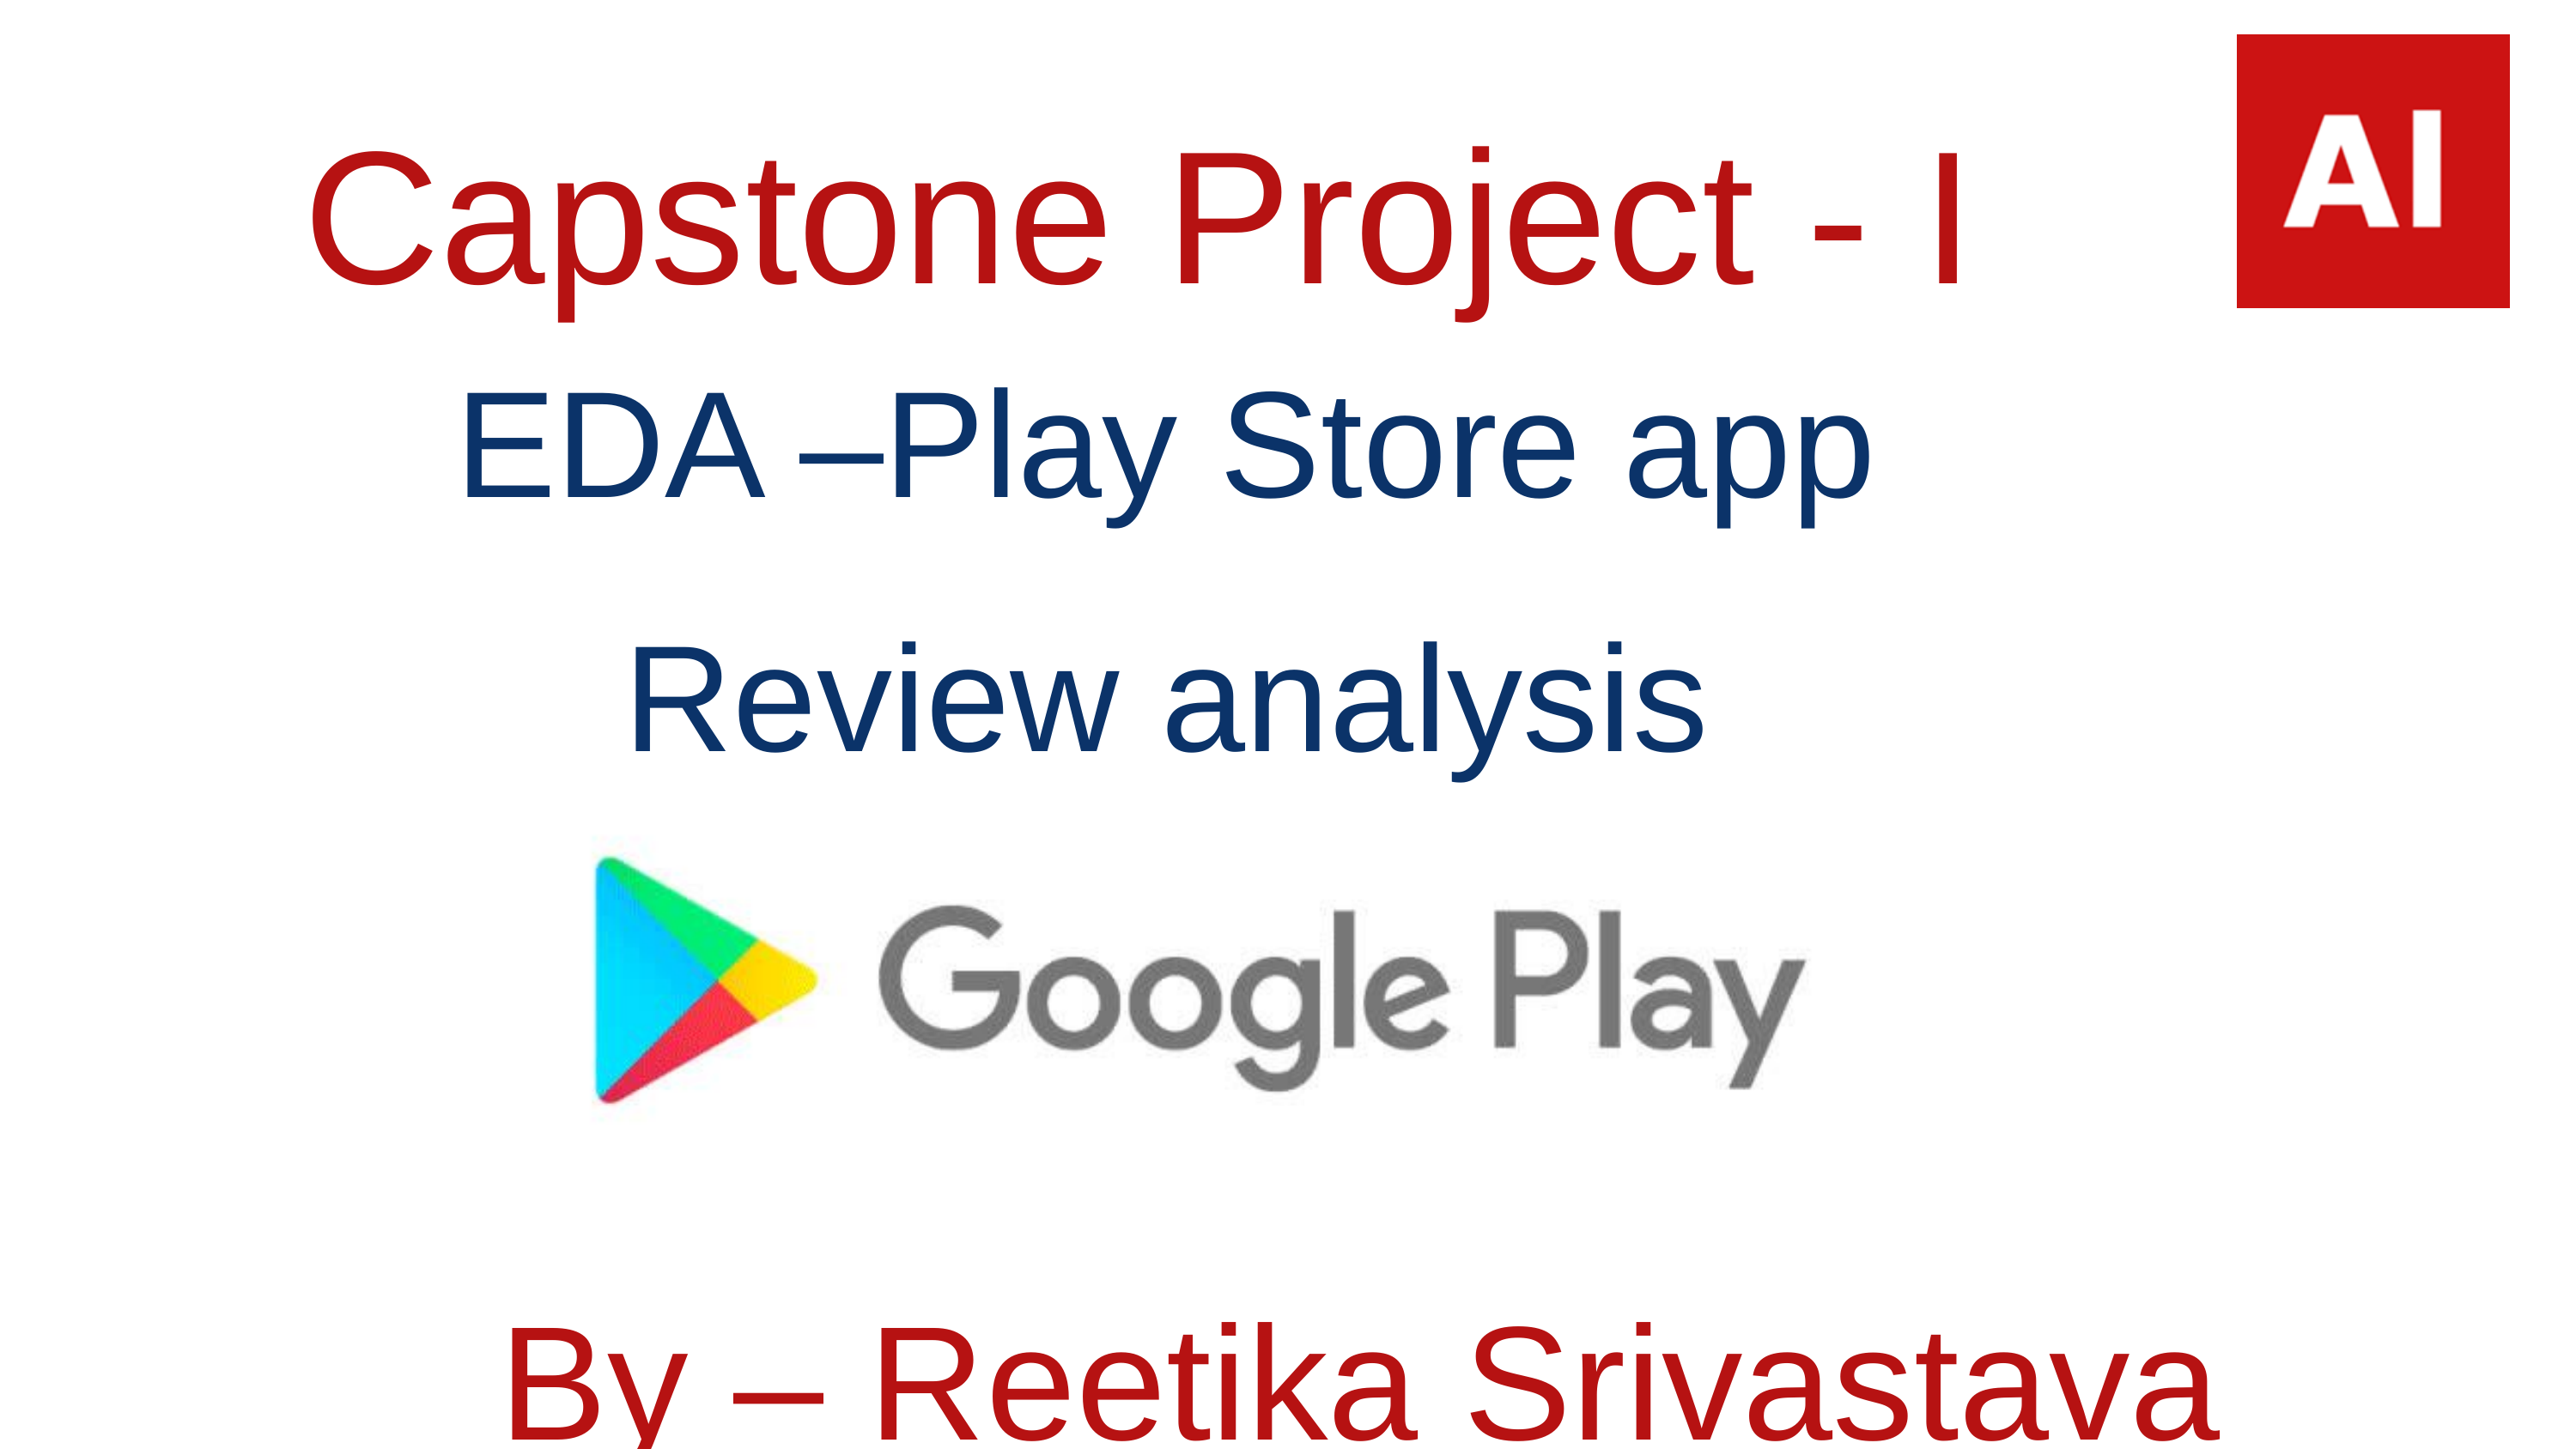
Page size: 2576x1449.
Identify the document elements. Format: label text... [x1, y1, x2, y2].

text_box By – Reetika Srivastava [144, 1201, 2576, 1449]
text_box Capstone Project - I [180, 5, 2152, 321]
picture [402, 689, 1930, 1197]
text_box EDA –Play Store app Review analysis [313, 273, 2020, 782]
picture [2237, 34, 2511, 308]
